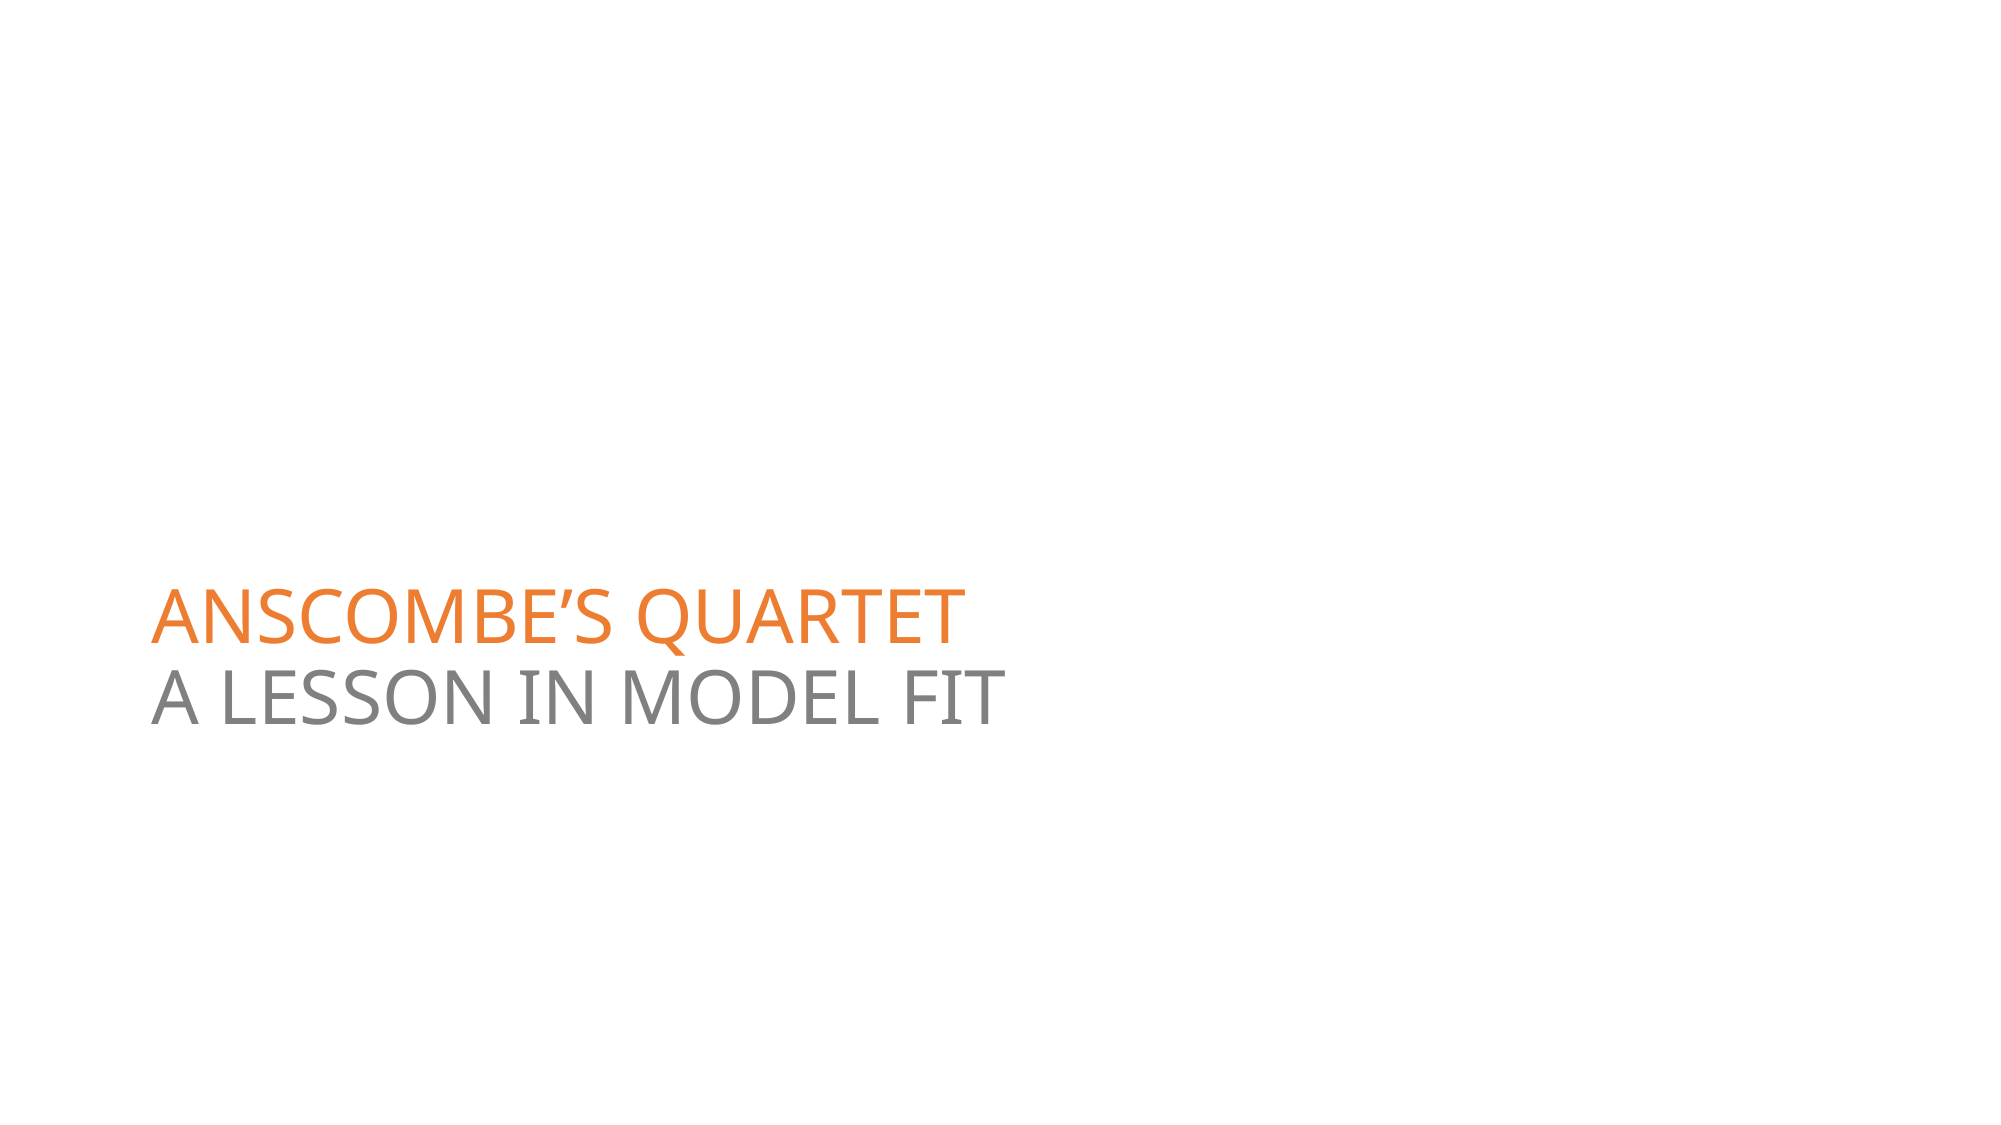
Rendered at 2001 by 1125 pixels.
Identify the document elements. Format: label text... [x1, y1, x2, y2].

title Anscombe’s quartet a lesson in model fit [136, 280, 1862, 749]
